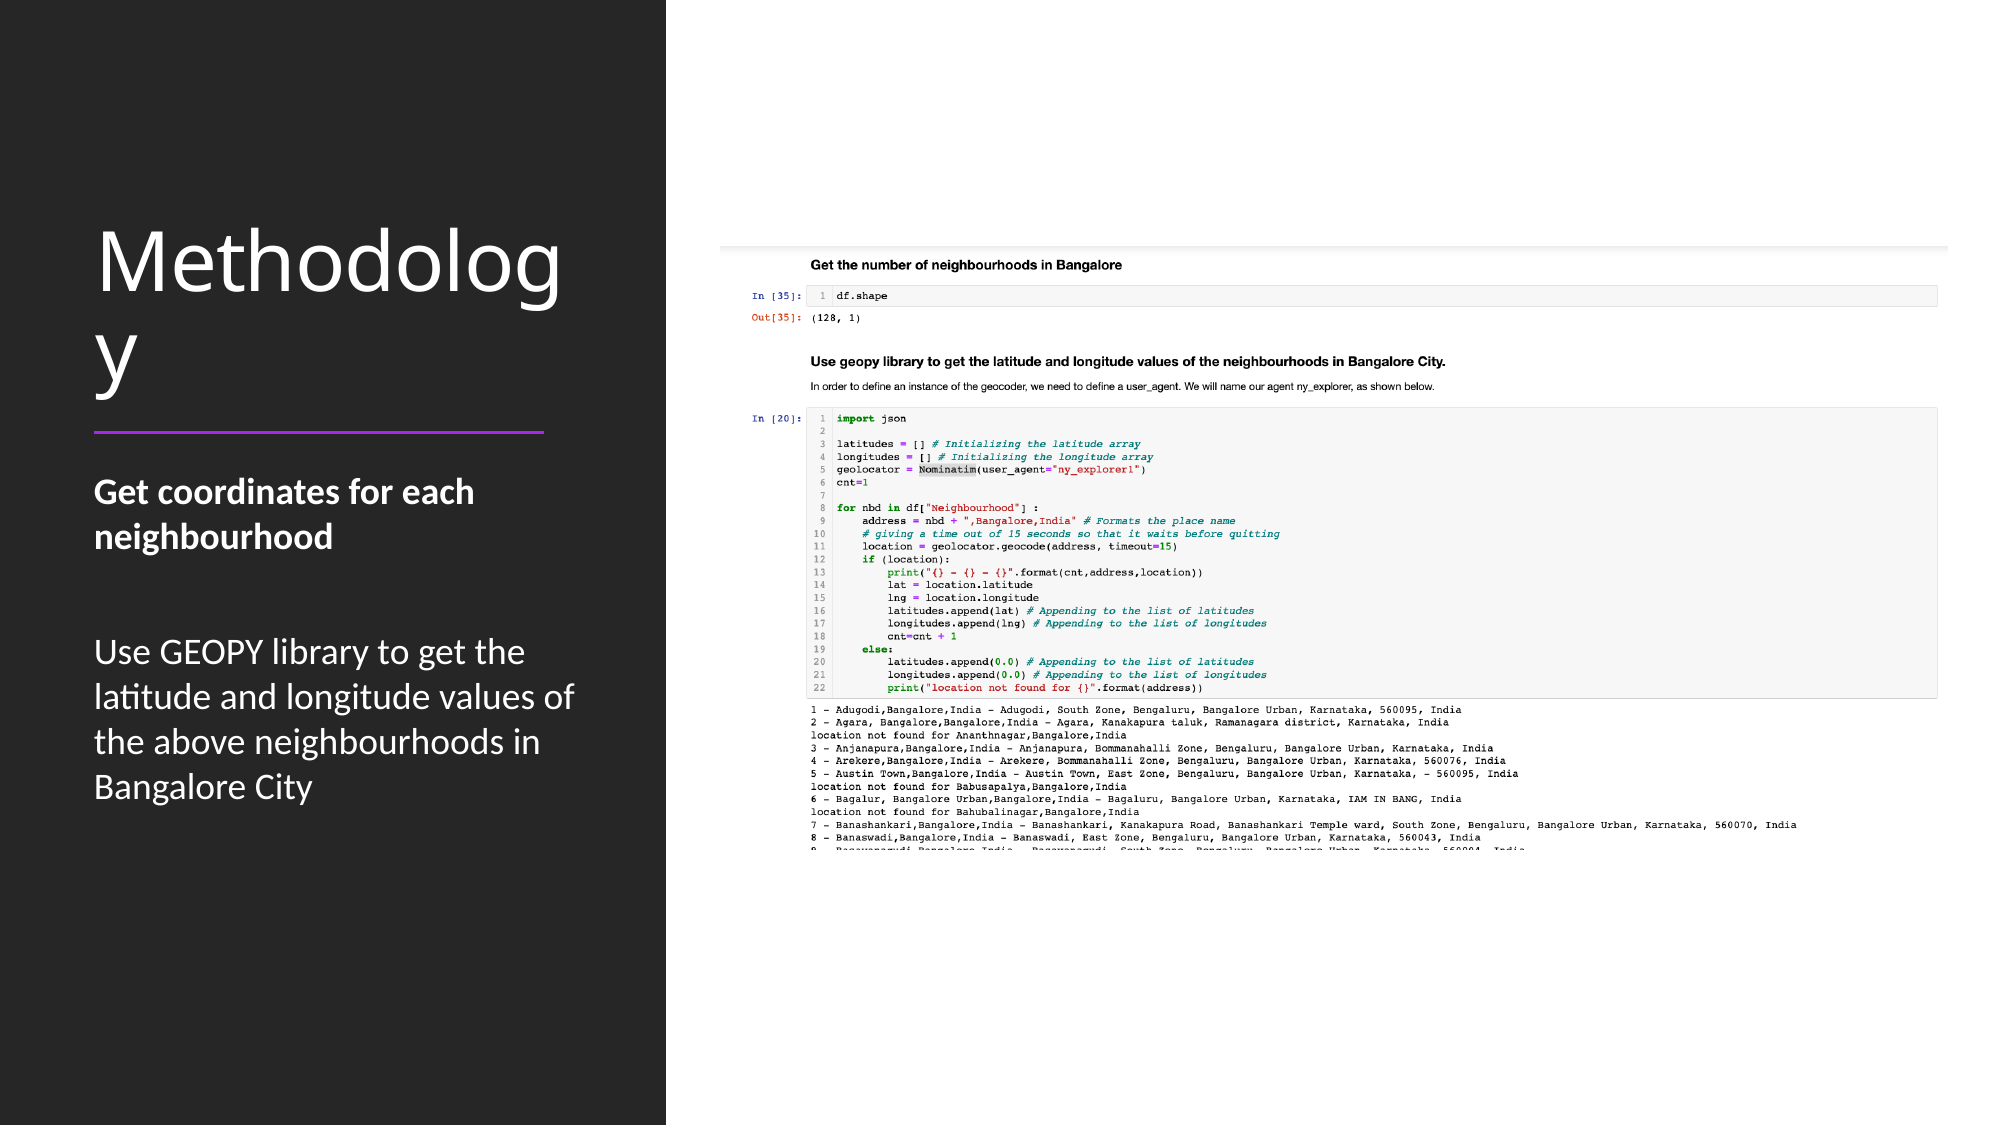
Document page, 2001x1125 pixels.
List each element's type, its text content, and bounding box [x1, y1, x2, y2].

title Methodology [80, 84, 587, 407]
text_box [667, 0, 2000, 1125]
text_box Get coordinates for each neighbourhood Use GEOPY library to get the latitude and longitude values of the above neighbourhoods in Bangalore City [93, 459, 587, 983]
picture [719, 245, 1948, 851]
text_box [0, 0, 667, 1125]
